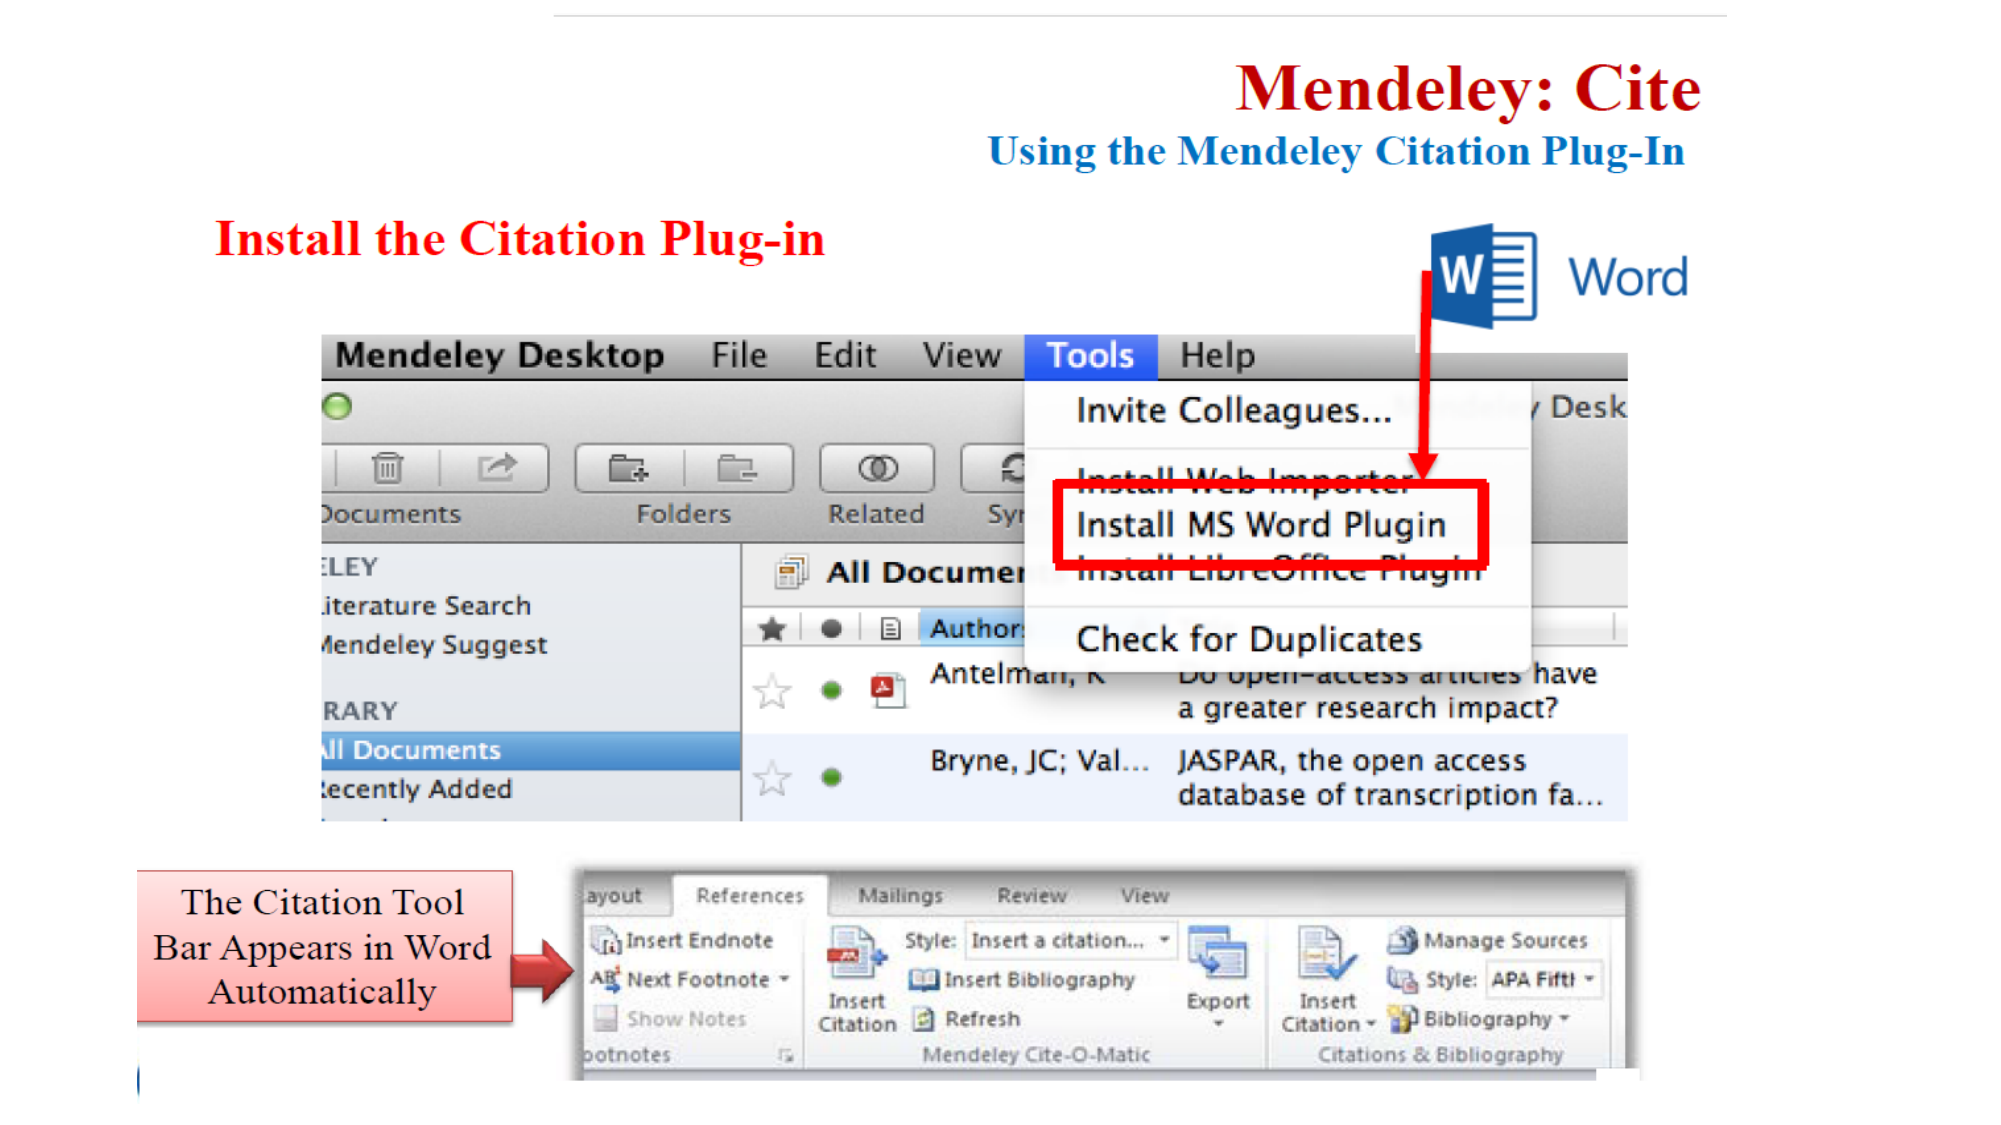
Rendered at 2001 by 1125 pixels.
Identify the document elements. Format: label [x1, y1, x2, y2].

picture [137, 13, 1727, 1104]
